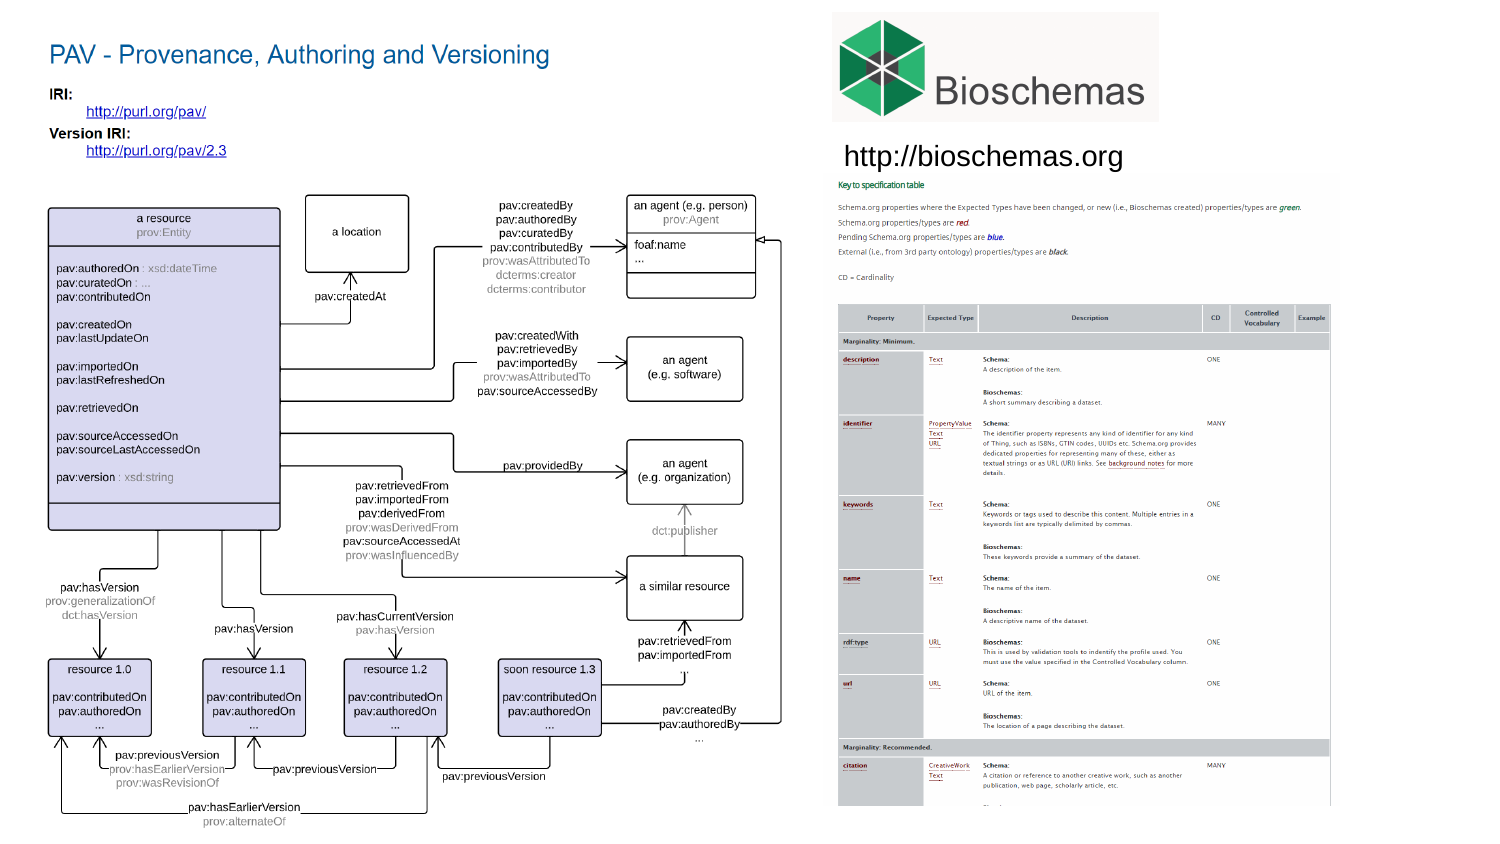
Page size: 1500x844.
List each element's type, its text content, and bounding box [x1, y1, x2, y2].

picture [30, 179, 794, 831]
text_box http://bioschemas.org [828, 122, 1215, 172]
picture [832, 12, 1159, 123]
picture [823, 173, 1341, 806]
picture [40, 30, 563, 158]
